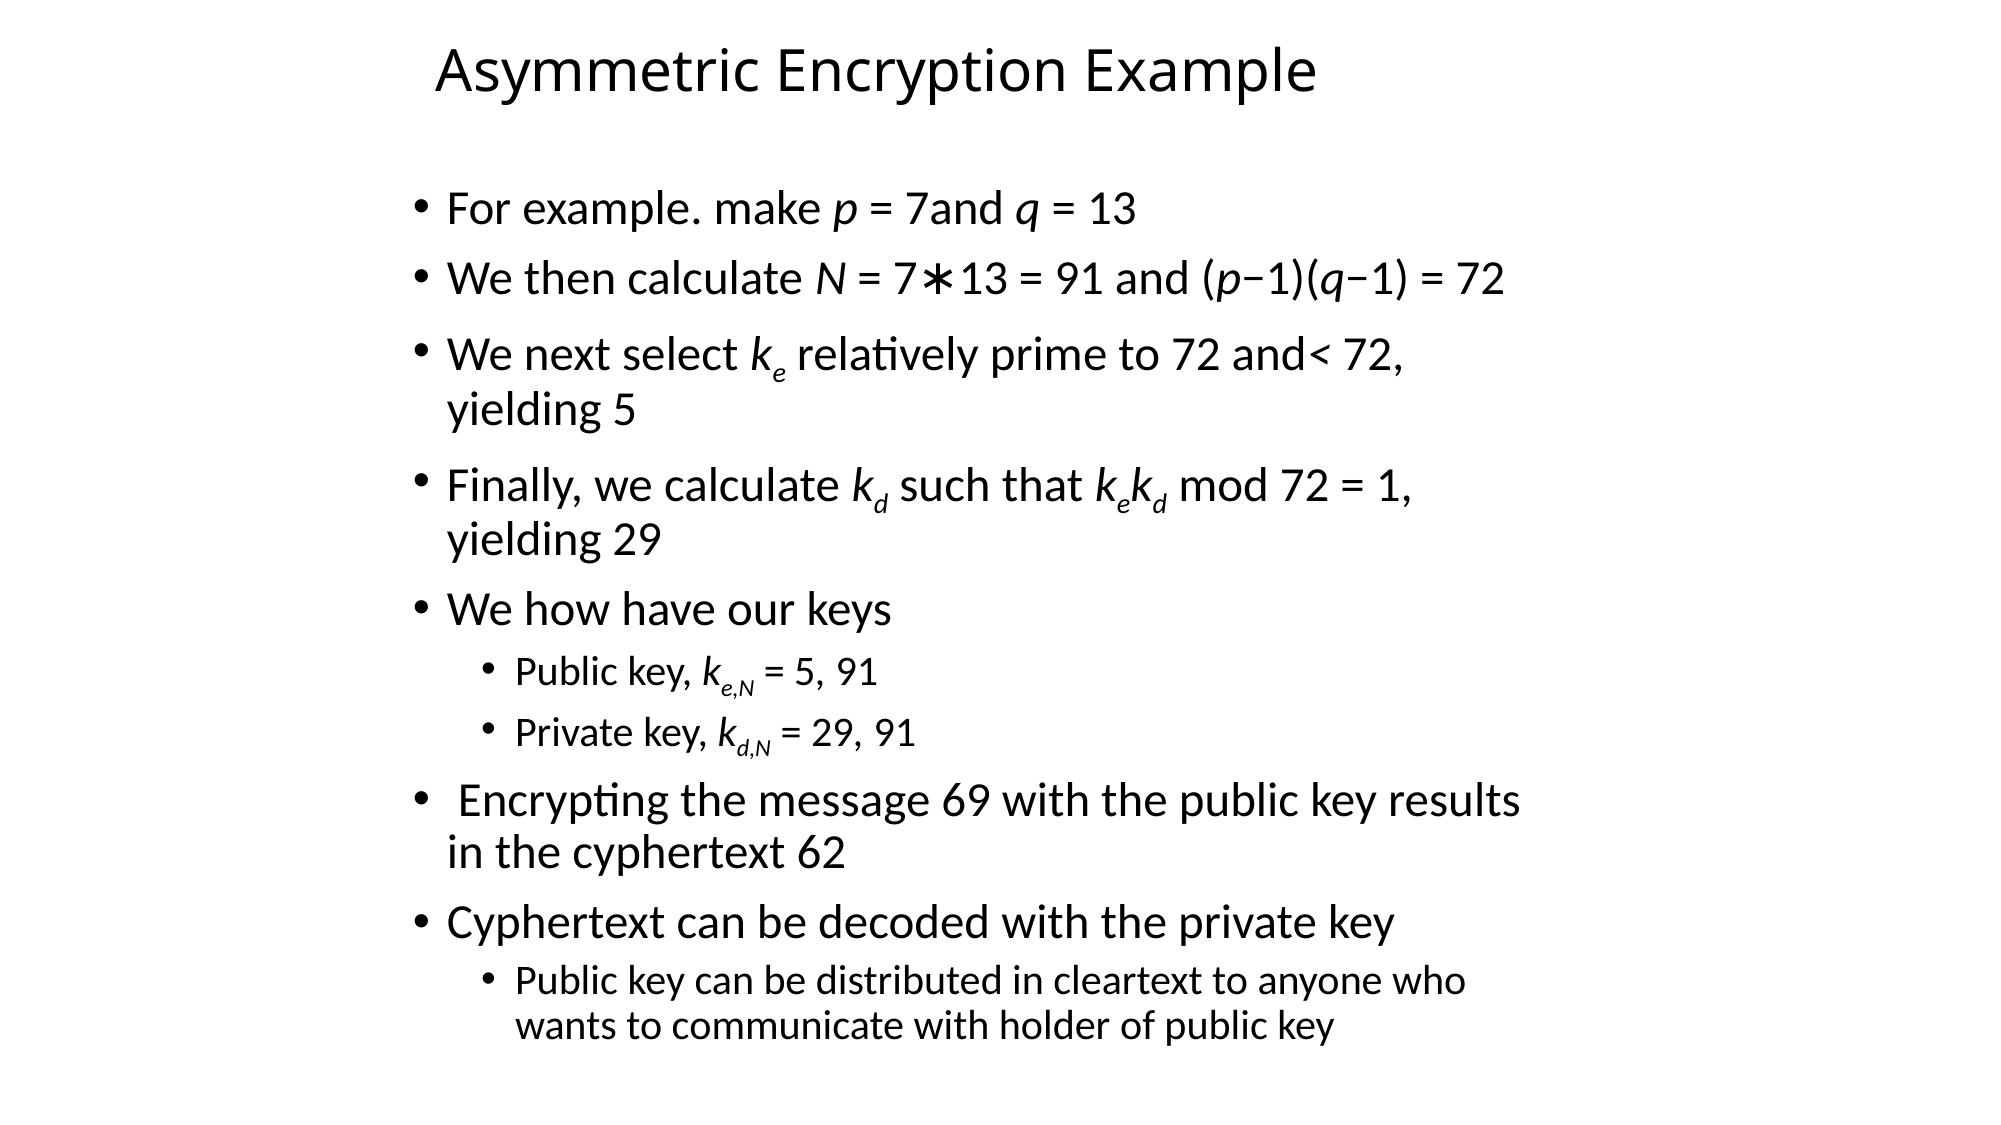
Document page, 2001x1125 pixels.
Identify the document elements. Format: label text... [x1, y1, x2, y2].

list For example. make p = 7and q = 13 We then calculate N = 7∗13 = 91 and (p−1)(q−1) = 72 We next select ke relatively prime to 72 and< 72, yielding 5 Finally, we calculate kd such that kekd mod 72 = 1, yielding 29 We how have our keys Public key, ke,N = 5, 91 Private key, kd,N = 29, 91 Encrypting the message 69 with the public key results in the cyphertext 62 Cyphertext can be decoded with the private key Public key can be distributed in cleartext to anyone who wants to communicate with holder of public key [397, 174, 1551, 1066]
title Asymmetric Encryption Example [420, 25, 1642, 121]
